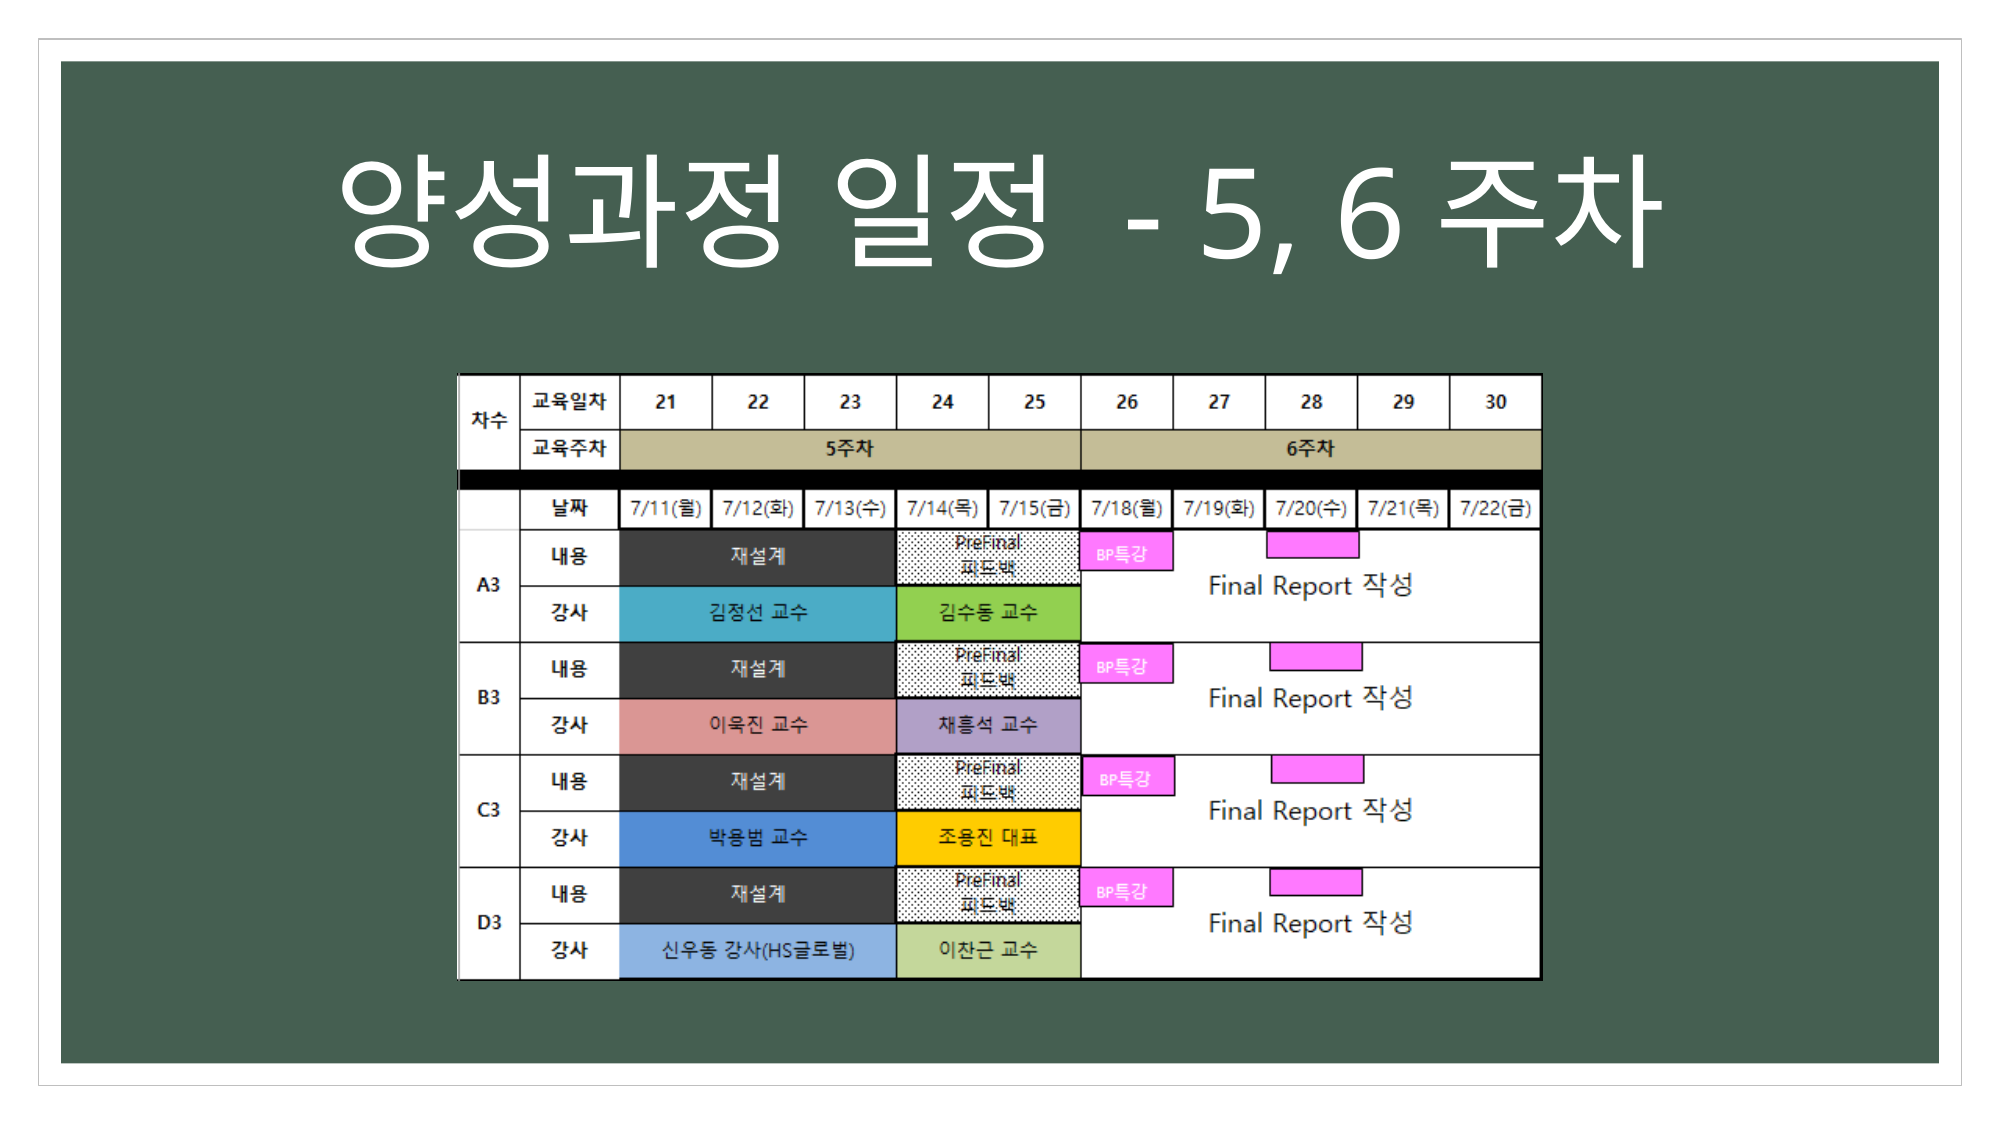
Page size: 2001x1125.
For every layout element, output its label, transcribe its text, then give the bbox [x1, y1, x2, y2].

picture [457, 373, 1544, 981]
title 양성과정 일정 - 5, 6주차 [174, 105, 1825, 331]
